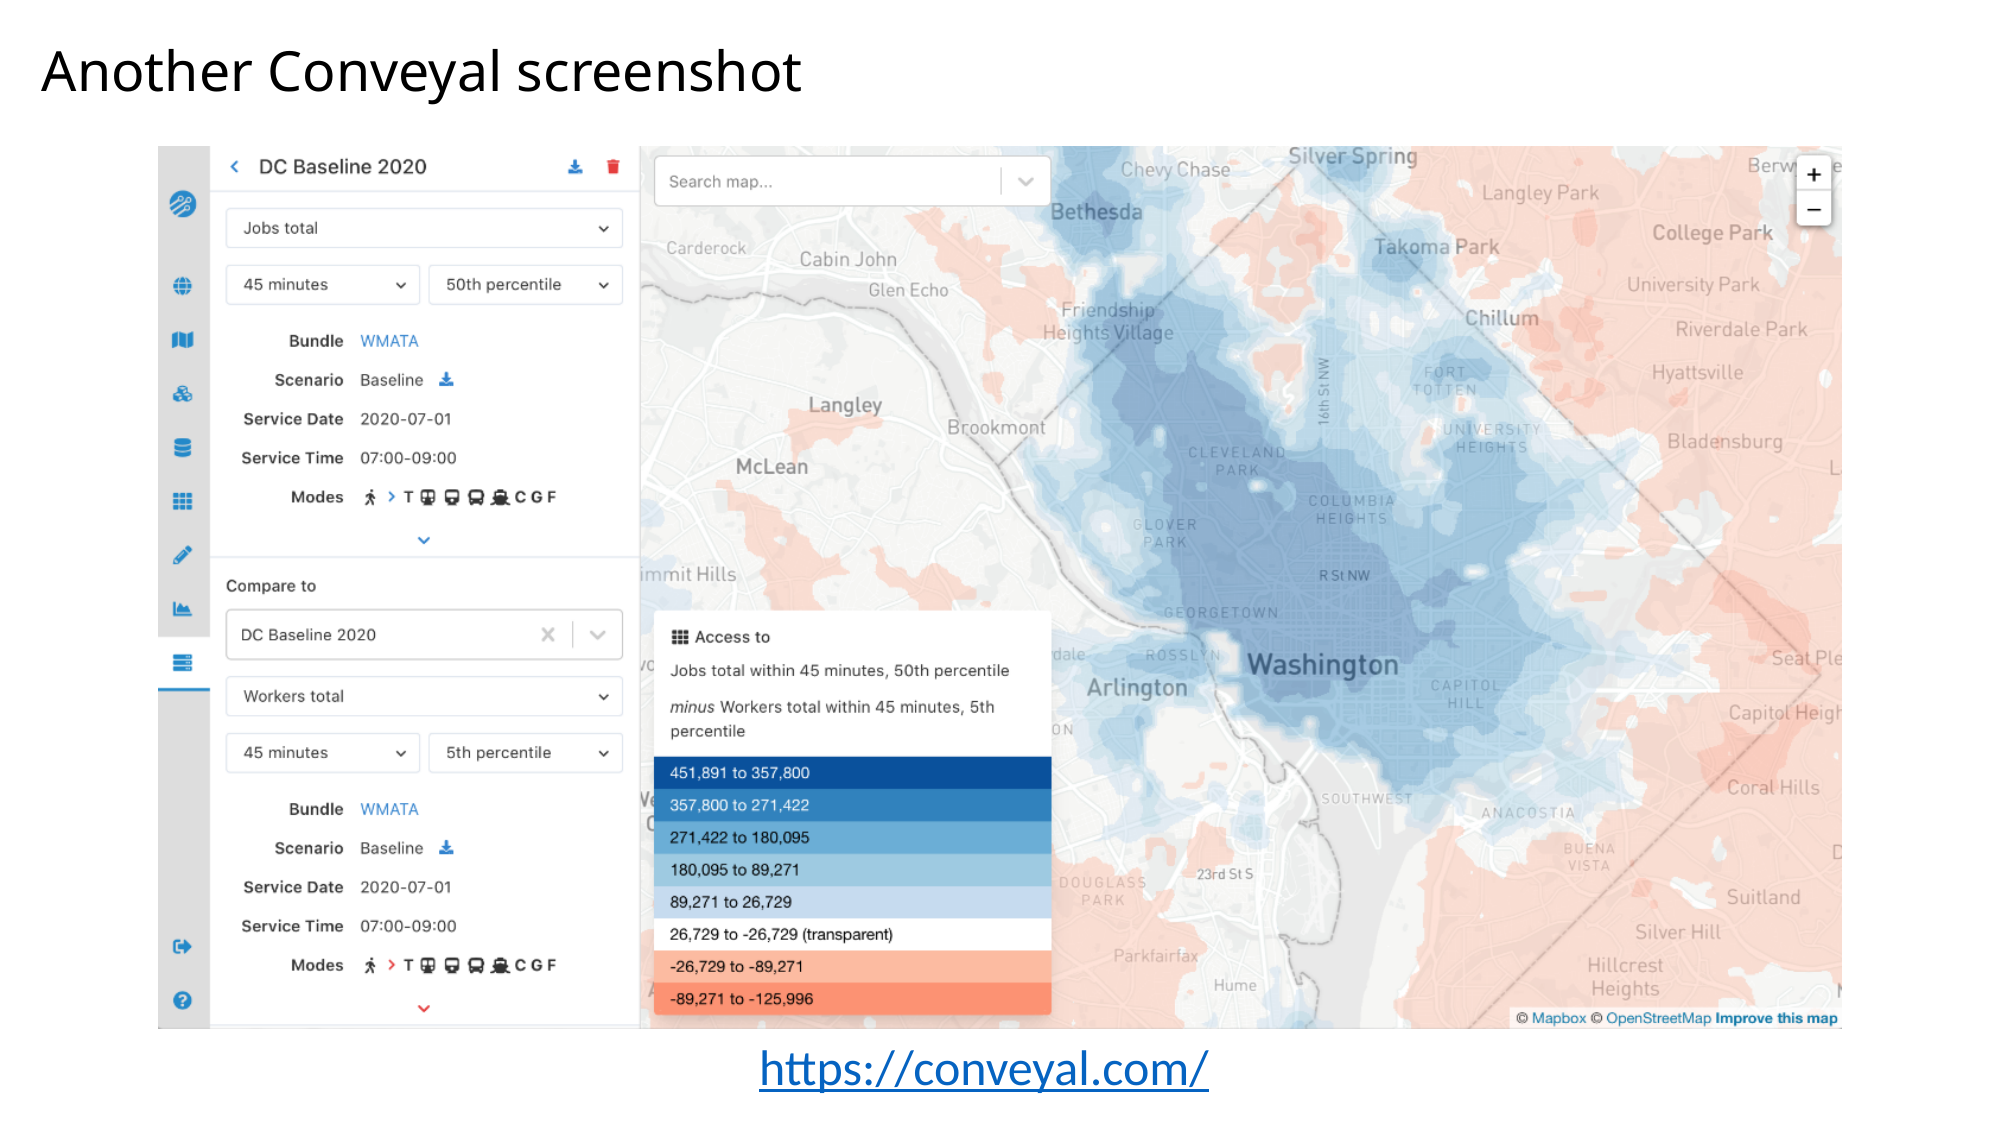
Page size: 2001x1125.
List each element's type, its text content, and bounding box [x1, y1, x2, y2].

text_box https://conveyal.com/ [744, 1029, 1256, 1103]
title Another Conveyal screenshot [26, 35, 1974, 112]
picture [158, 146, 1842, 1029]
